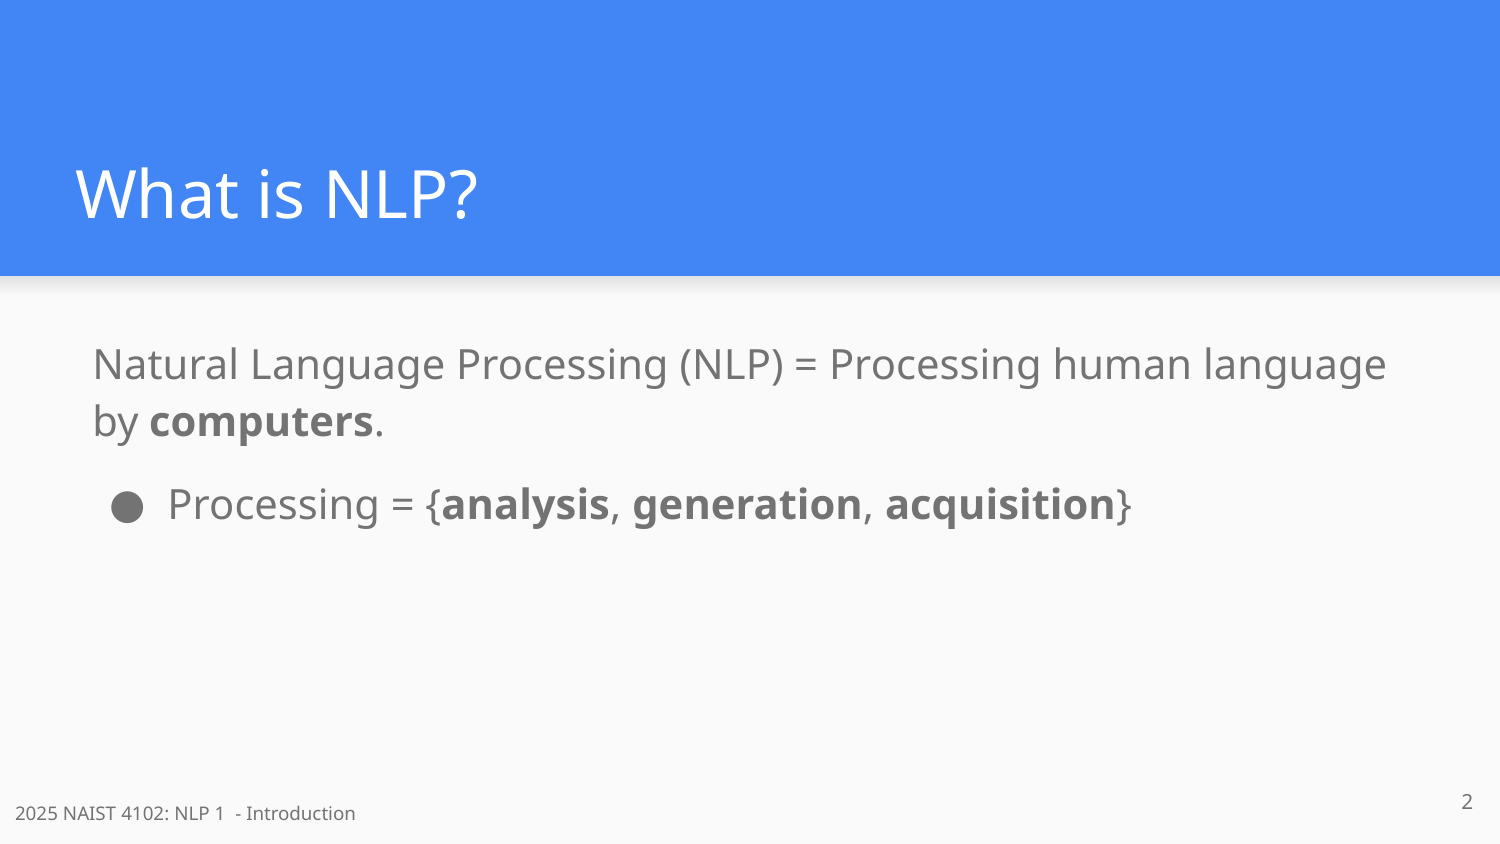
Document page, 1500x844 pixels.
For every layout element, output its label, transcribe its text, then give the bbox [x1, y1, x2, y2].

list Natural Language Processing (NLP) = Processing human language by computers. Processing = {analysis, generation, acquisition} [77, 314, 1427, 760]
title What is NLP? [60, 121, 1440, 248]
slide_number ‹#› [1398, 770, 1489, 835]
